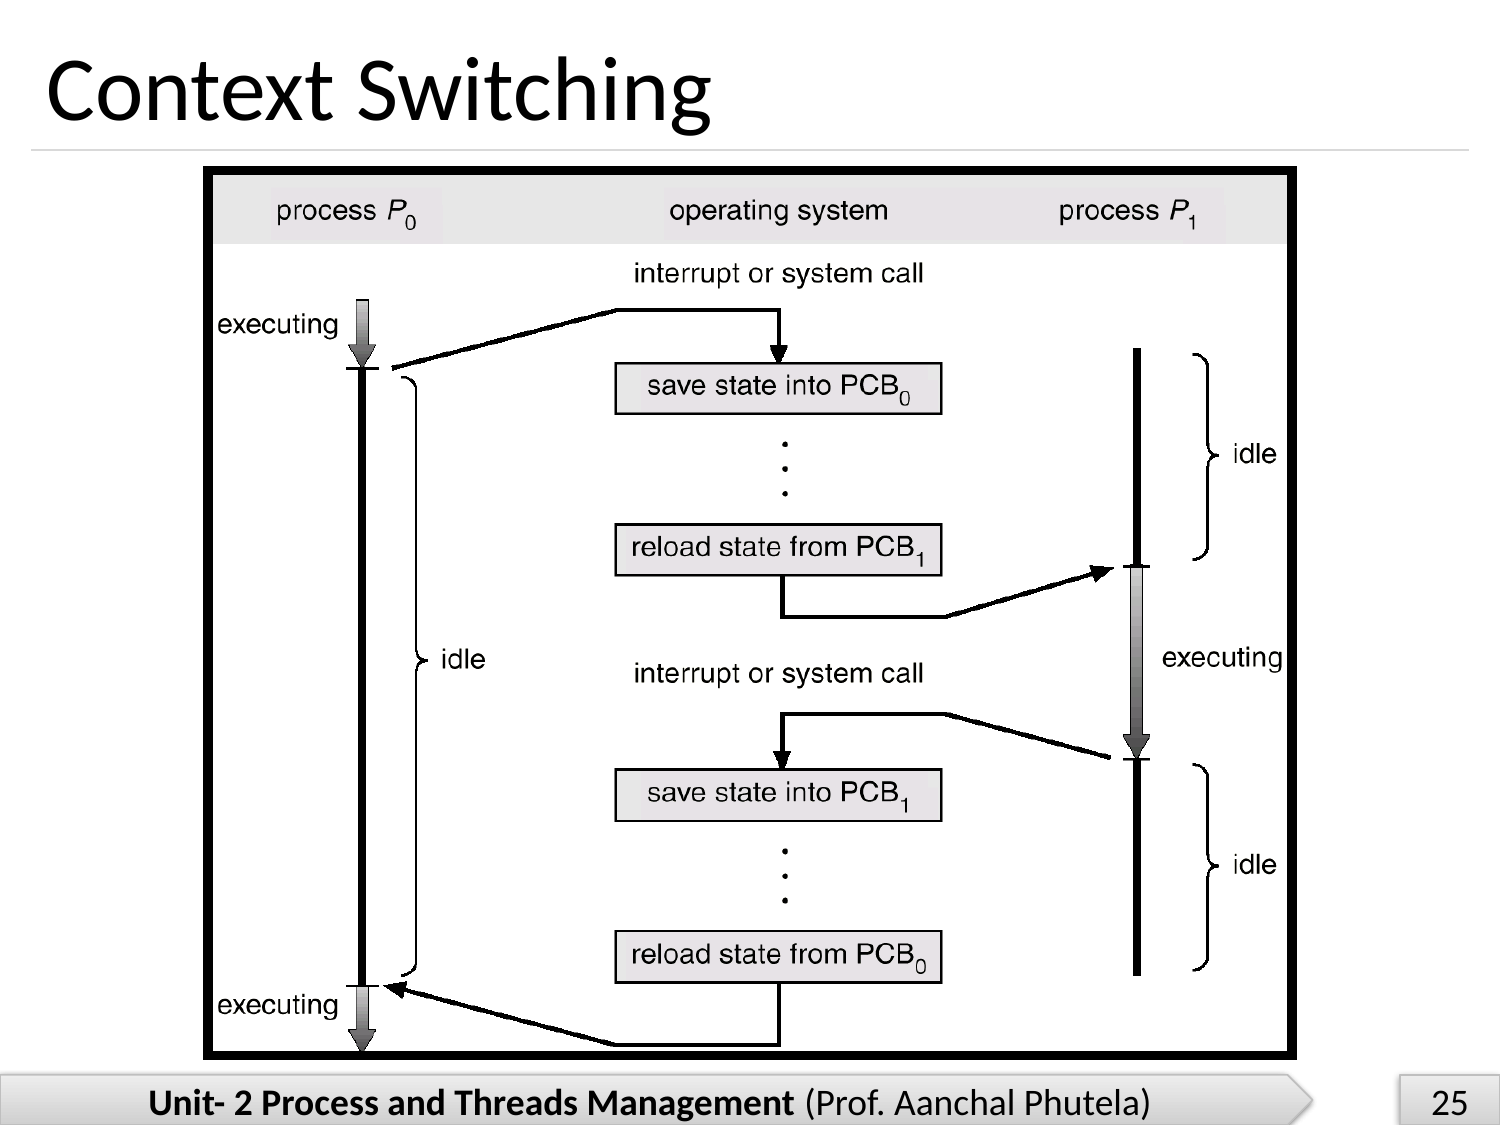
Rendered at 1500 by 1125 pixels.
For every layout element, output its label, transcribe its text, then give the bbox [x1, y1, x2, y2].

title Context Switching [31, 17, 1469, 150]
picture [212, 174, 1288, 1051]
